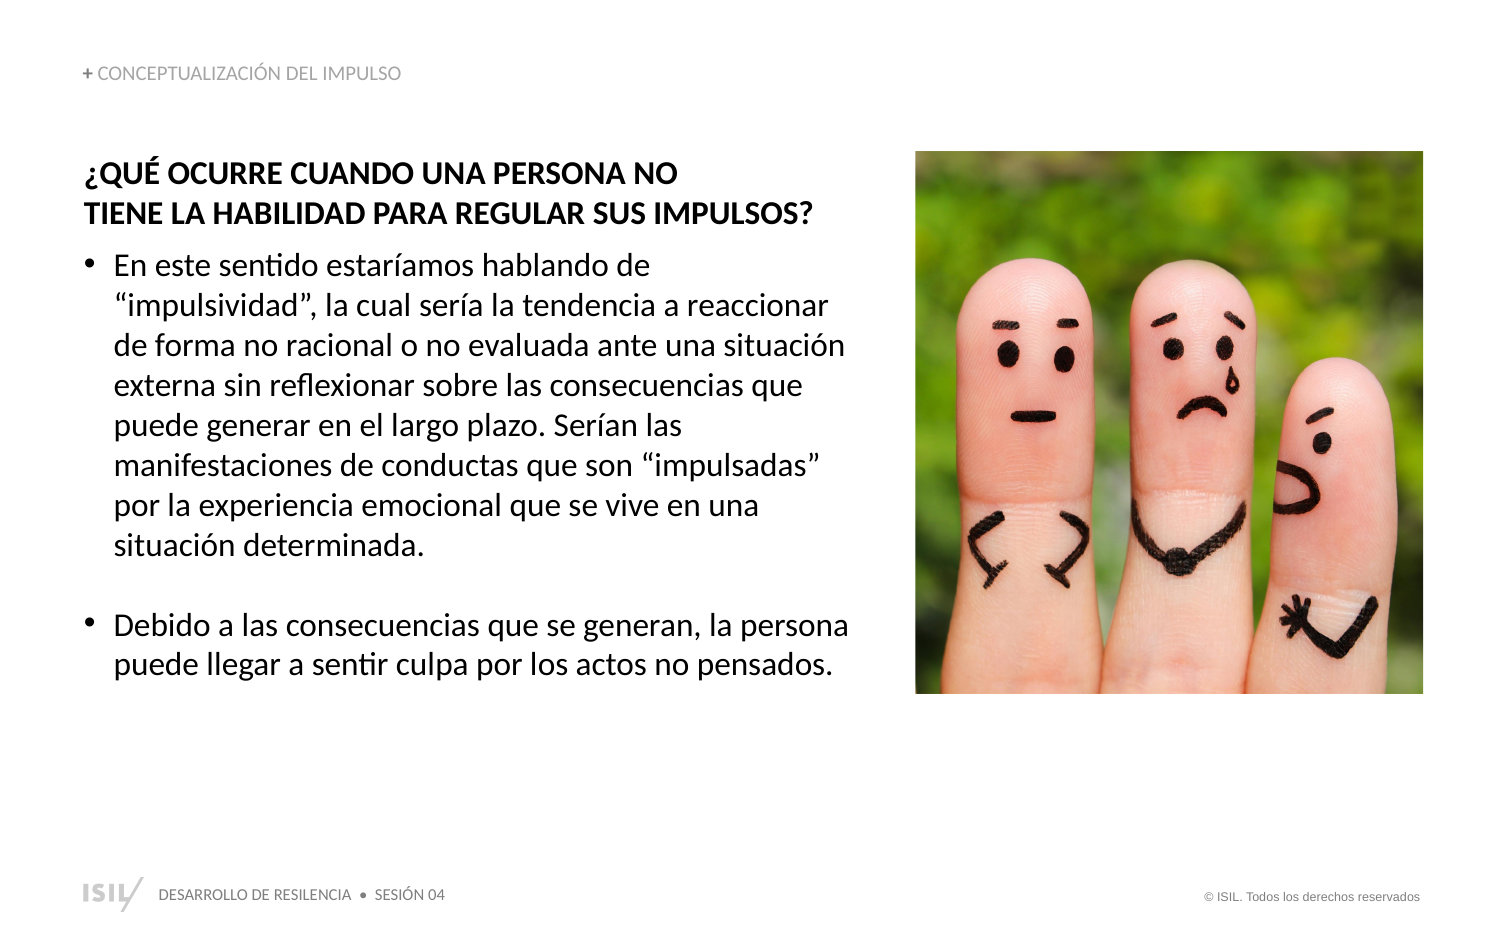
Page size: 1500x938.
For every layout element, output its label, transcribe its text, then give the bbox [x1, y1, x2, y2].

text_box + CONCEPTUALIZACIÓN DEL IMPULSO [82, 61, 482, 85]
text_box ¿QUÉ OCURRE CUANDO UNA PERSONA NO TIENE LA HABILIDAD PARA REGULAR SUS IMPULSOS? En este sentido estaríamos hablando de “impulsividad”, la cual sería la tendencia a reaccionar de forma no racional o no evaluada ante una situación externa sin reflexionar sobre las consecuencias que puede generar en el largo plazo. Serían las manifestaciones de conductas que son “impulsadas” por la experiencia emocional que se vive en una situación determinada. Debido a las consecuencias que se generan, la persona puede llegar a sentir culpa por los actos no pensados. [83, 151, 863, 683]
picture [915, 150, 1424, 695]
